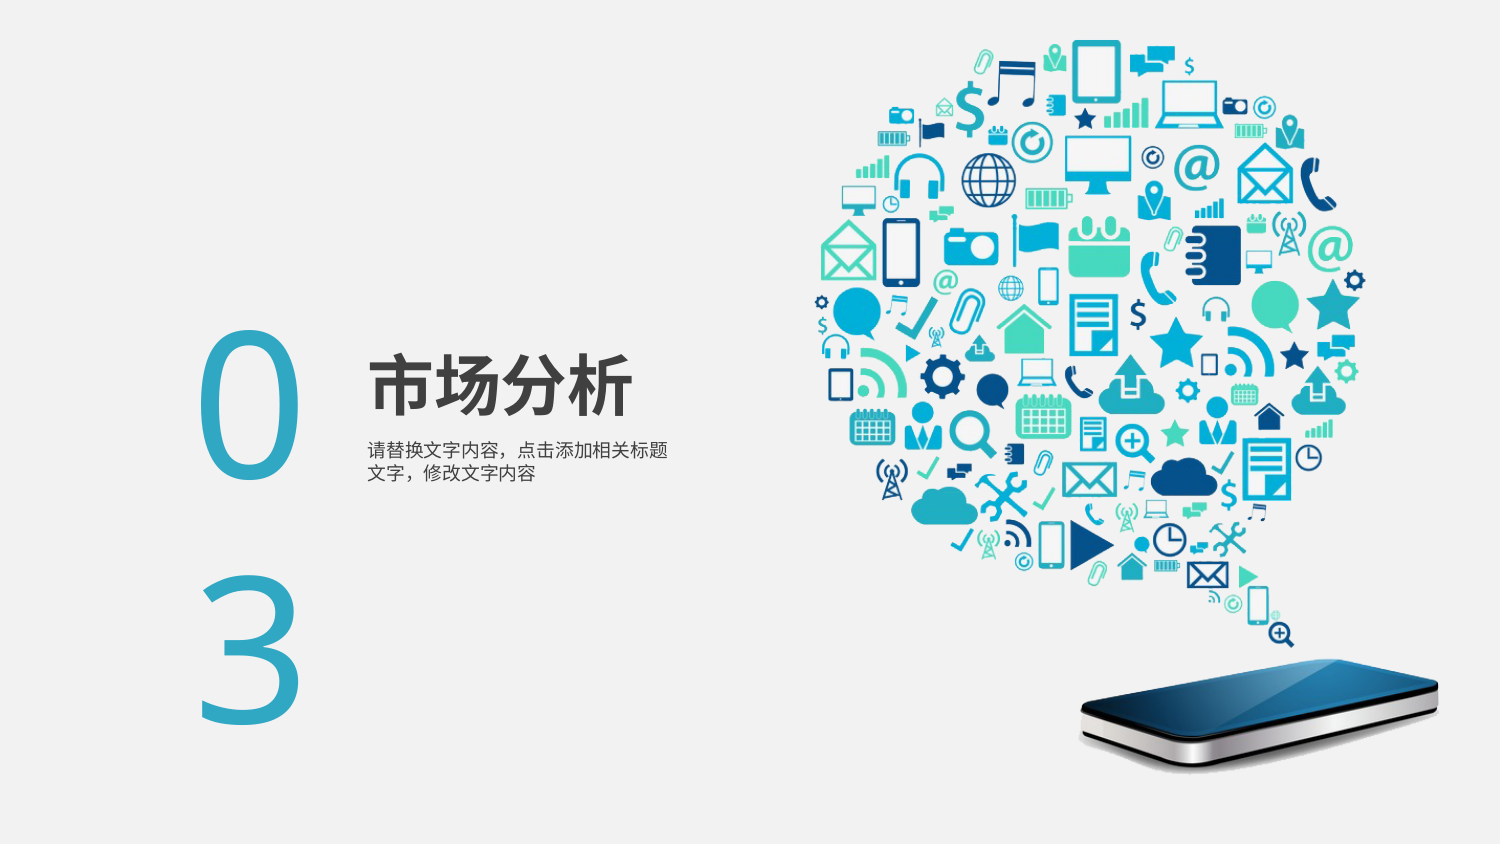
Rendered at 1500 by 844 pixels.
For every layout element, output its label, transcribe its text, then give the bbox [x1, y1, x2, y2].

text_box 请替换文字内容，点击添加相关标题文字，修改文字内容 [381, 438, 680, 485]
picture [777, 0, 1459, 844]
text_box 市场分析 [381, 343, 772, 424]
text_box 03 [123, 269, 381, 771]
